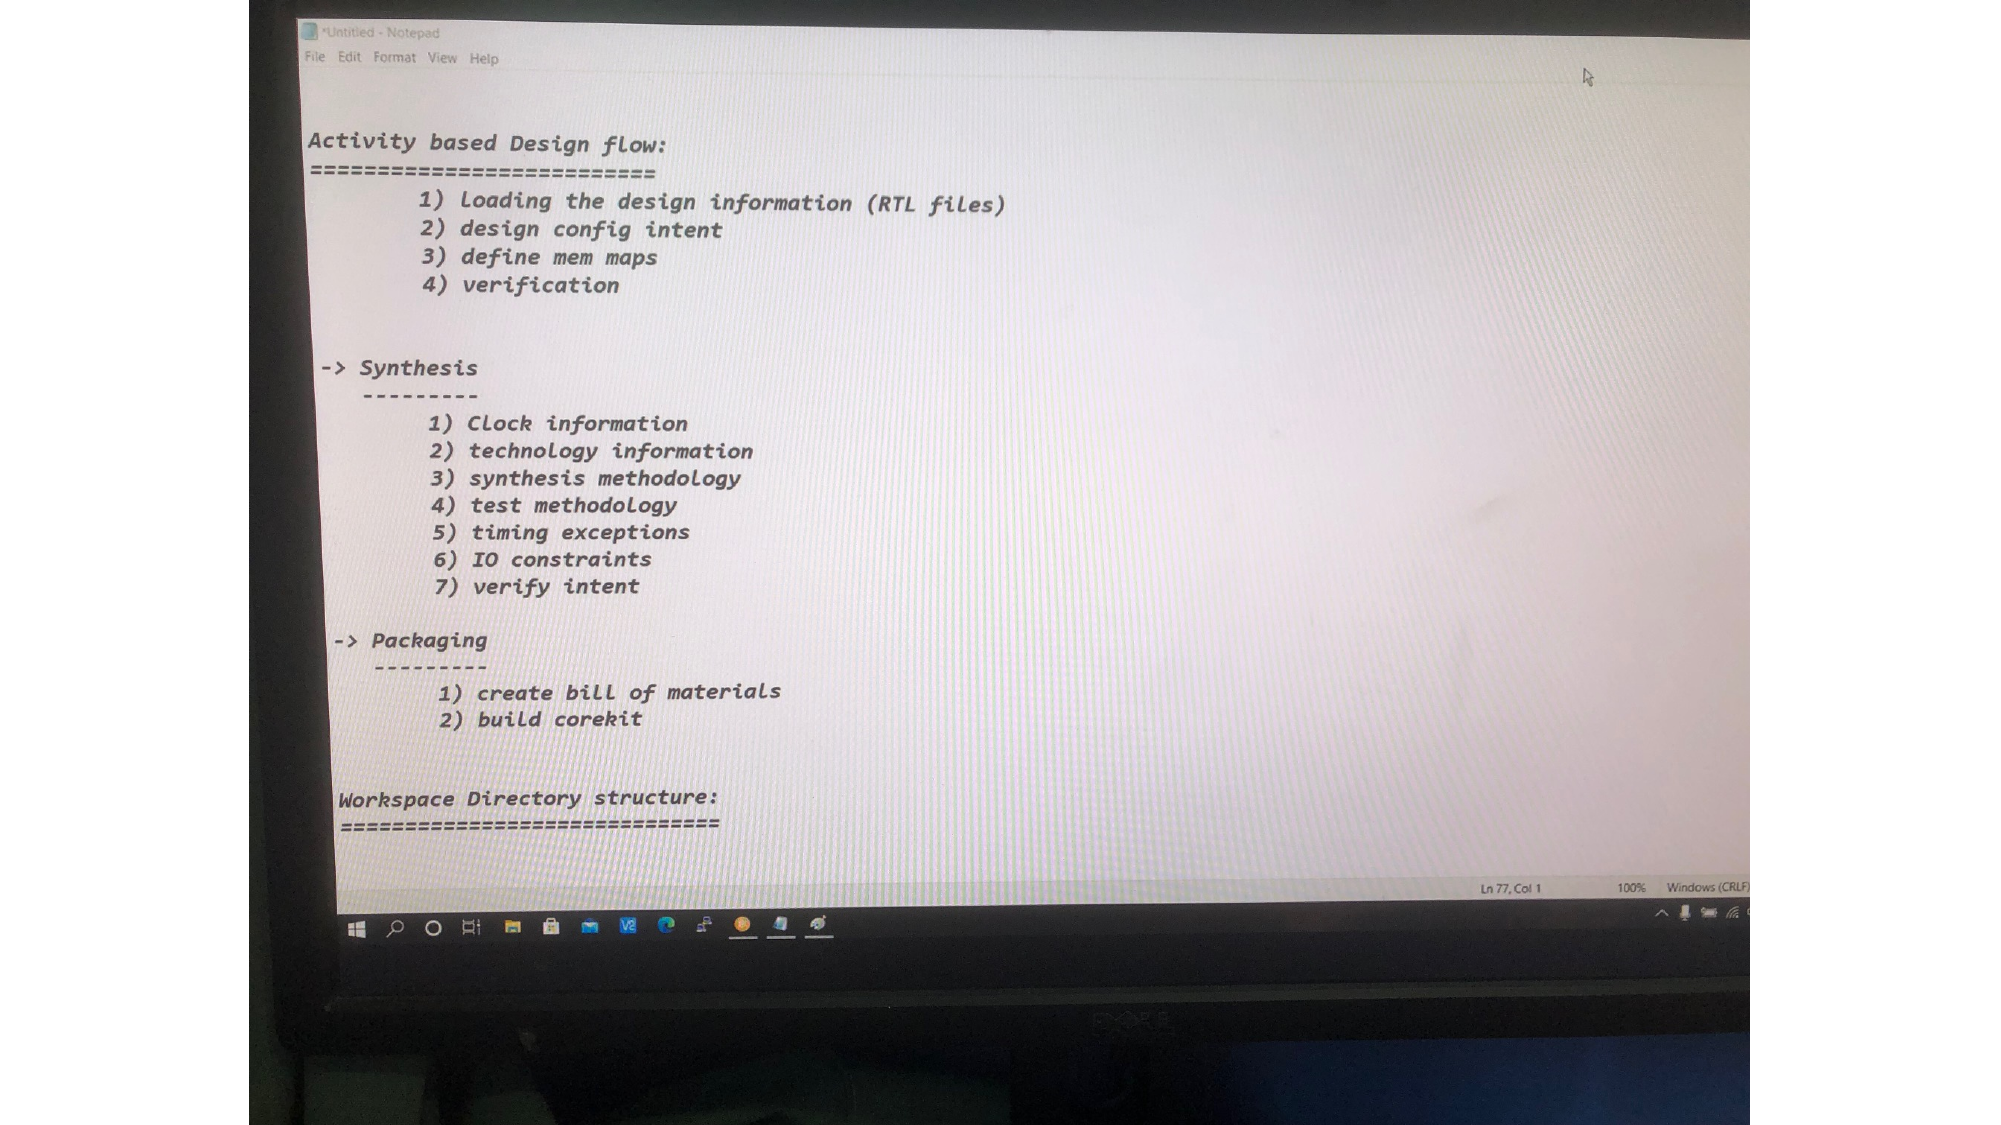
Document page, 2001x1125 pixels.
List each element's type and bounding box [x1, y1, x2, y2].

picture [249, 0, 1750, 1125]
